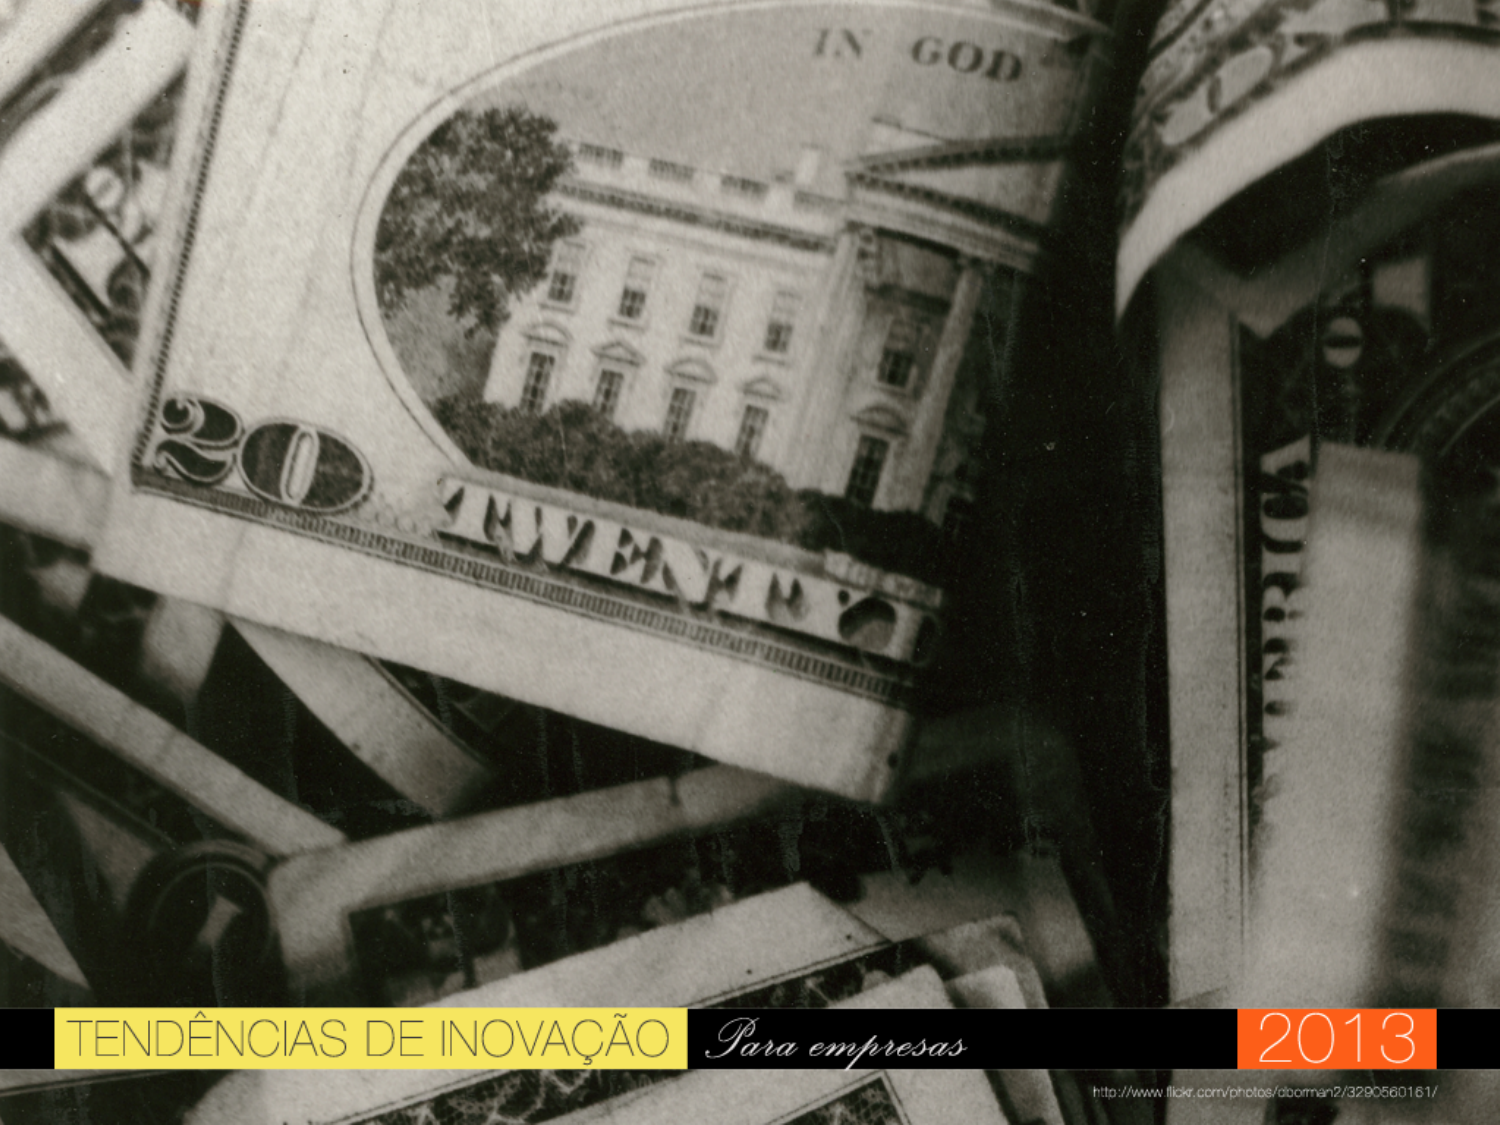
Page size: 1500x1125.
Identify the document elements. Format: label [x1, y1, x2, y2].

text_box [0, 0, 1500, 1125]
